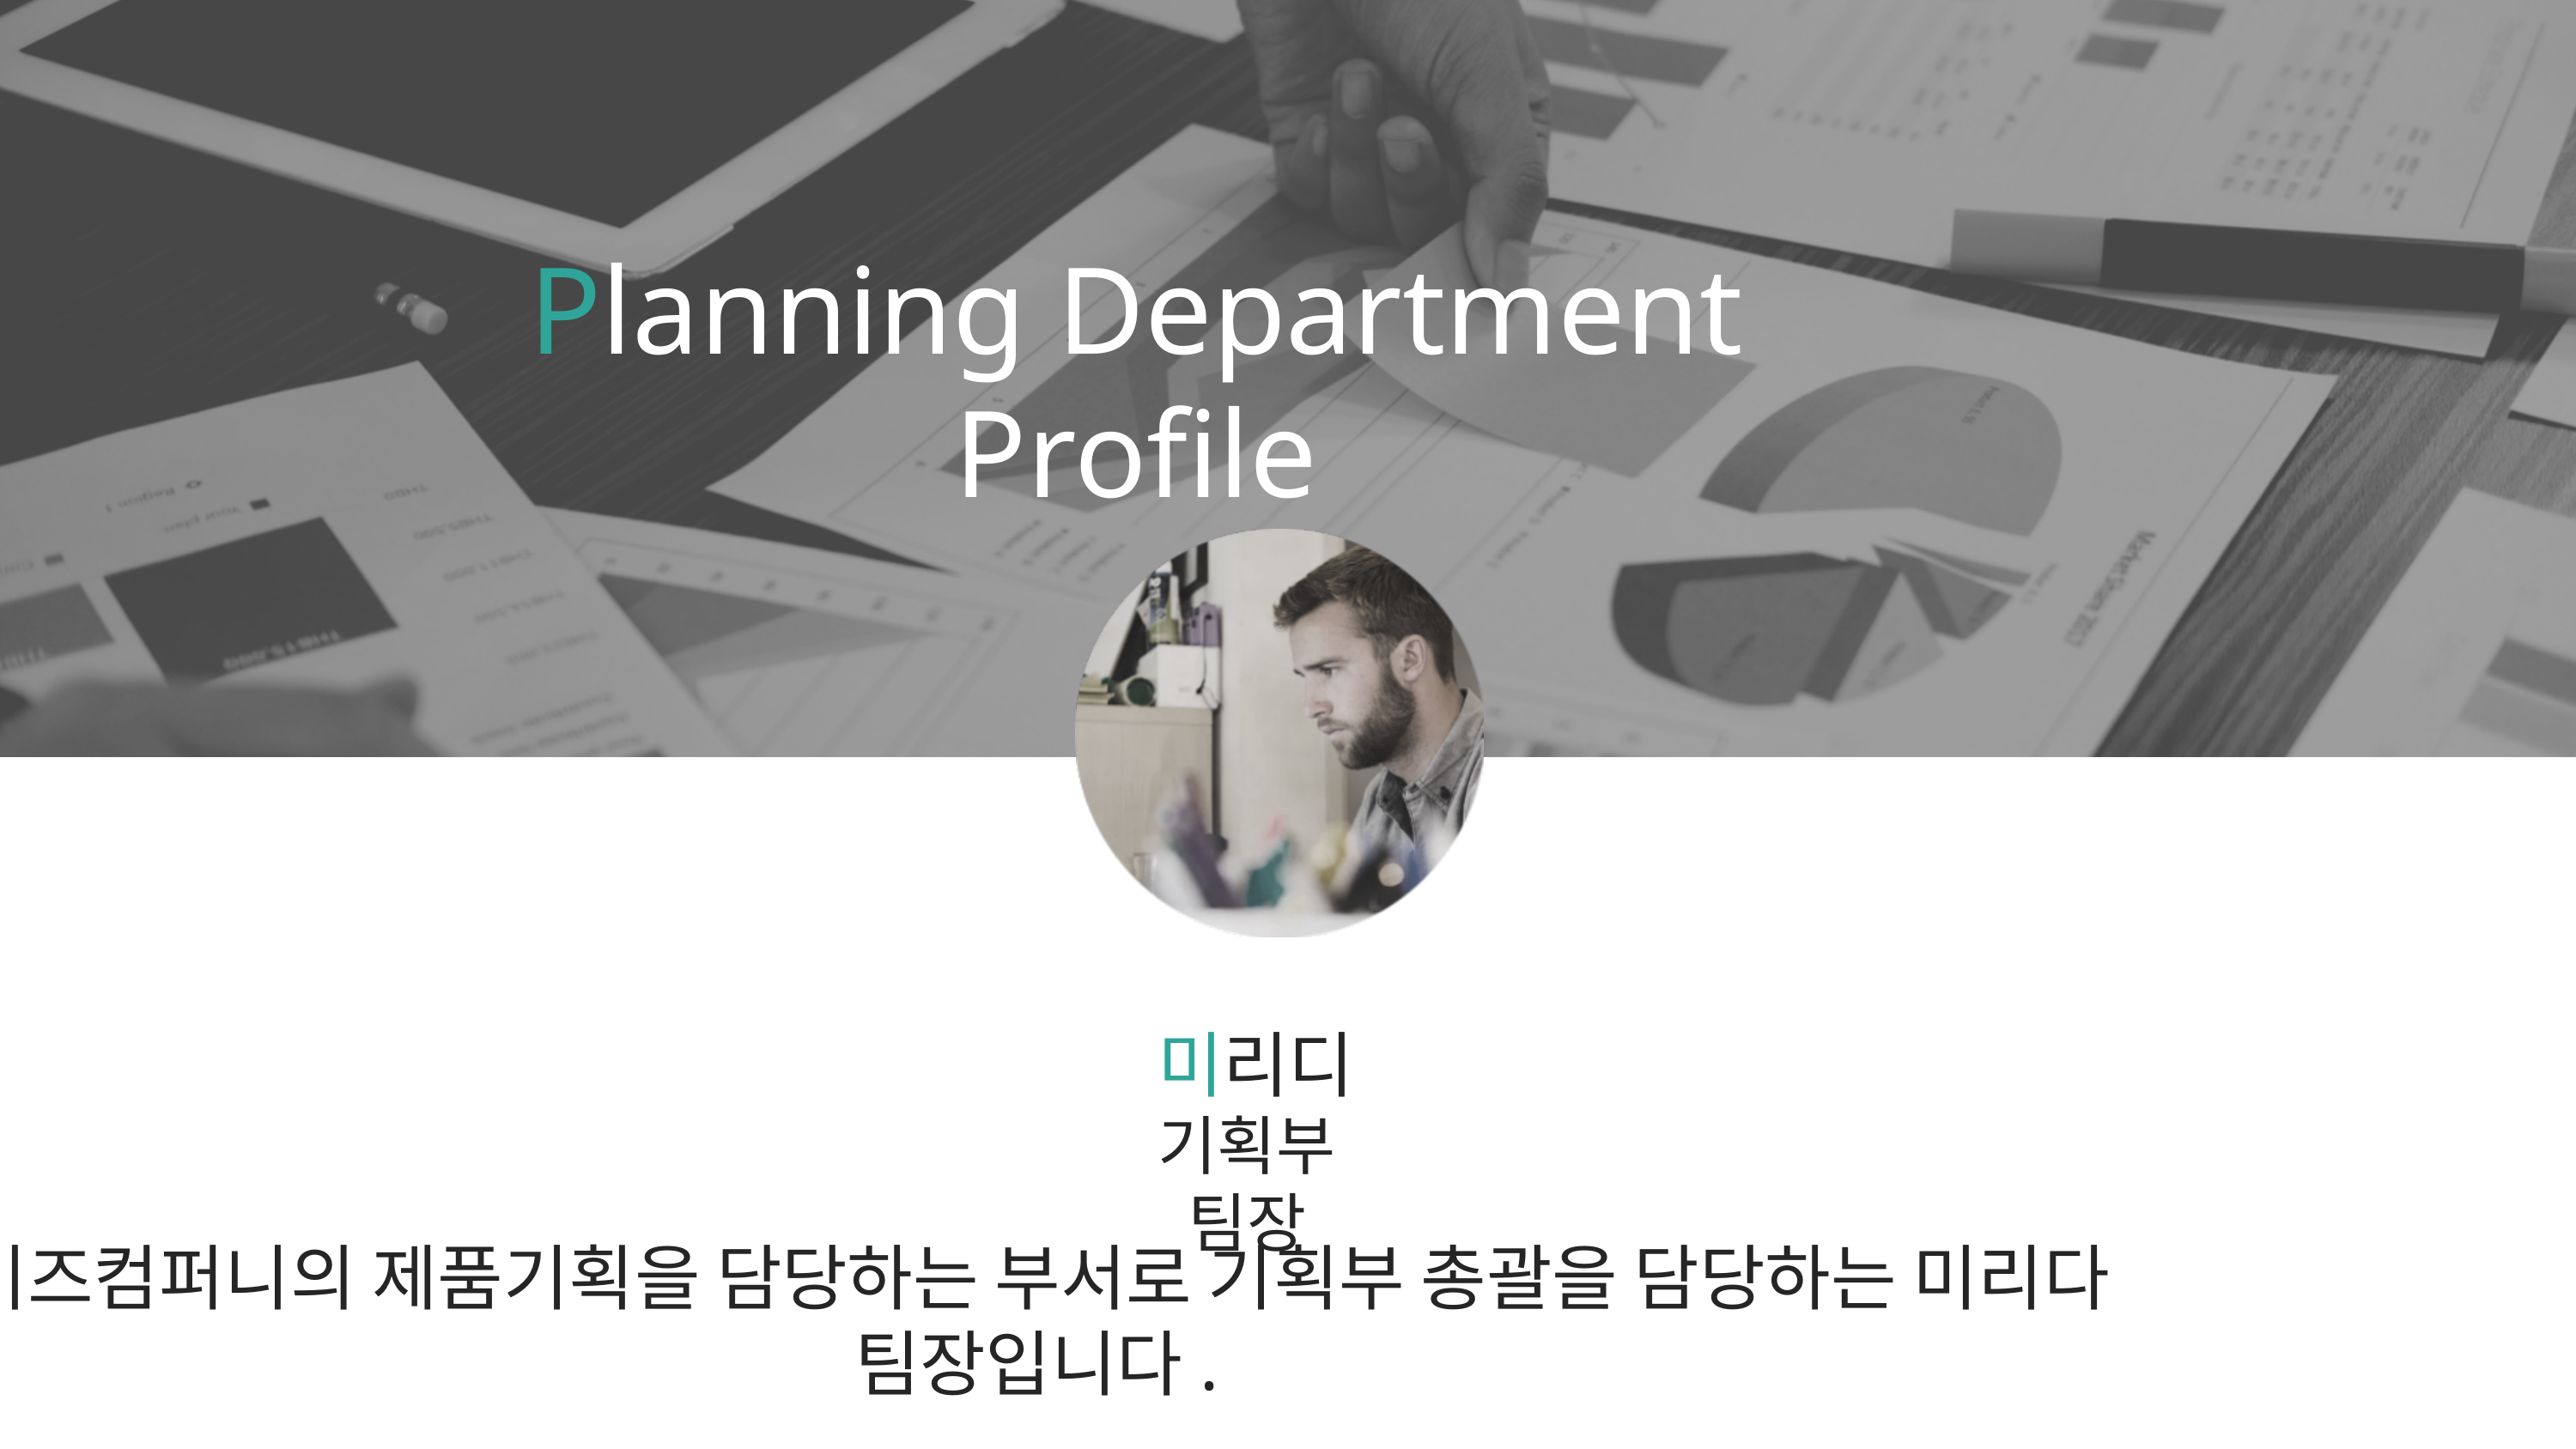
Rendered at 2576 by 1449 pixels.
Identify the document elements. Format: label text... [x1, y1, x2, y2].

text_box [1074, 528, 1484, 938]
text_box 기획부 팀장 [1085, 1098, 1409, 1186]
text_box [0, 0, 2576, 758]
text_box 비즈컴퍼니의 제품기획을 담당하는 부서로 기획부 총괄을 담당하는 미리다 팀장입니다. [0, 1226, 2251, 1324]
text_box 미리디 [1139, 1014, 1373, 1111]
